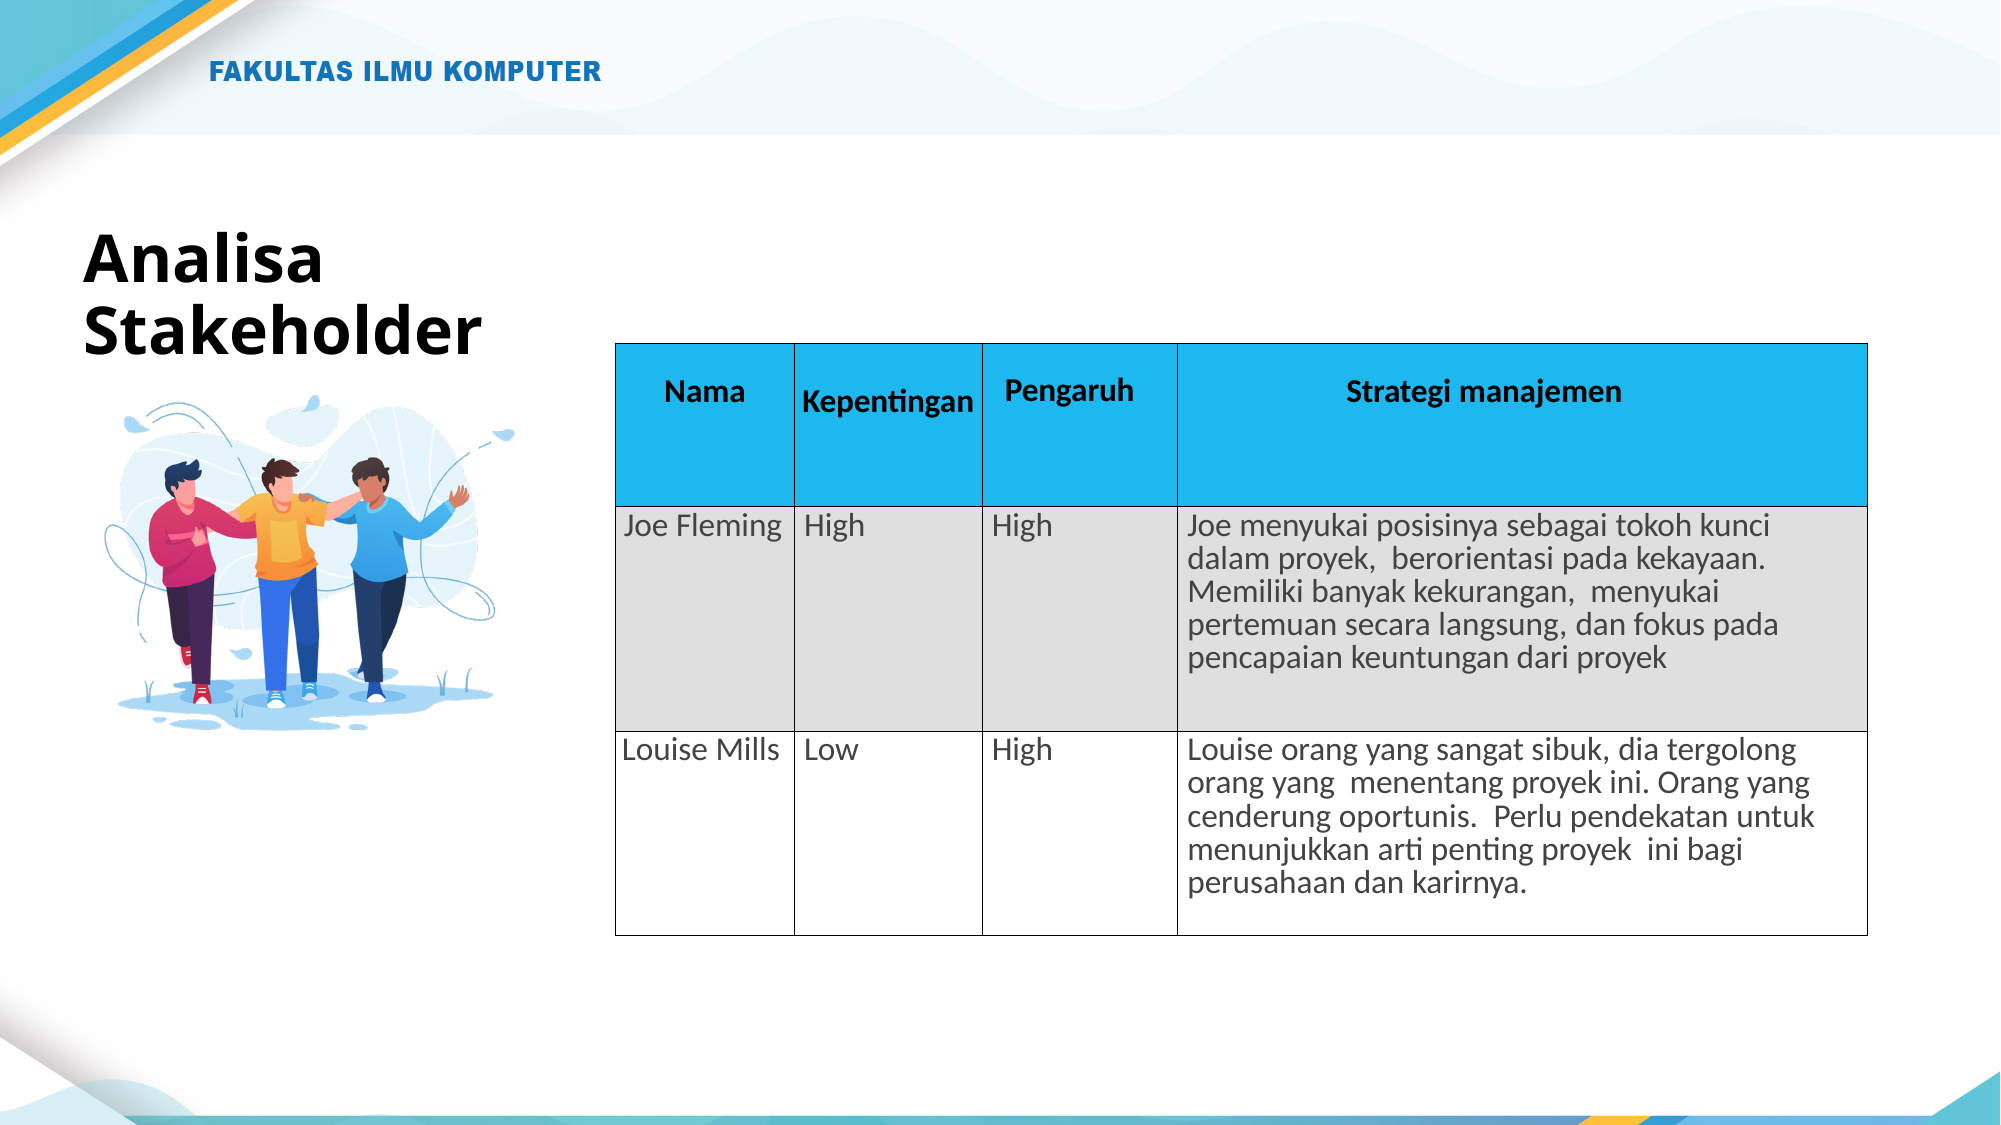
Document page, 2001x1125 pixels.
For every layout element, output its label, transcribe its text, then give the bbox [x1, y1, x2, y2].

table_cell Louise Mills [616, 732, 794, 935]
table_cell Joe menyukai posisinya sebagai tokoh kunci dalam proyek, berorientasi pada kekayaan. Memiliki banyak kekurangan, menyukai pertemuan secara langsung, dan fokus pada pencapaian keuntungan dari proyek [1178, 507, 1867, 731]
table_cell Louise orang yang sangat sibuk, dia tergolong orang yang menentang proyek ini. Orang yang cenderung oportunis. Perlu pendekatan untuk menunjukkan arti penting proyek ini bagi perusahaan dan karirnya. [1178, 732, 1867, 935]
table_cell Low [795, 732, 982, 935]
table_header Nama [616, 344, 794, 506]
table_header Kepentingan [795, 344, 982, 506]
text_box Analisa Stakeholder [68, 218, 616, 376]
table_header Strategi manajemen [1178, 344, 1867, 506]
picture [0, 0, 2000, 1125]
table_cell High [983, 732, 1177, 935]
table_header Pengaruh [983, 344, 1177, 506]
table_cell Joe Fleming [616, 507, 794, 731]
table_cell High [983, 507, 1177, 731]
table_cell High [795, 507, 982, 731]
